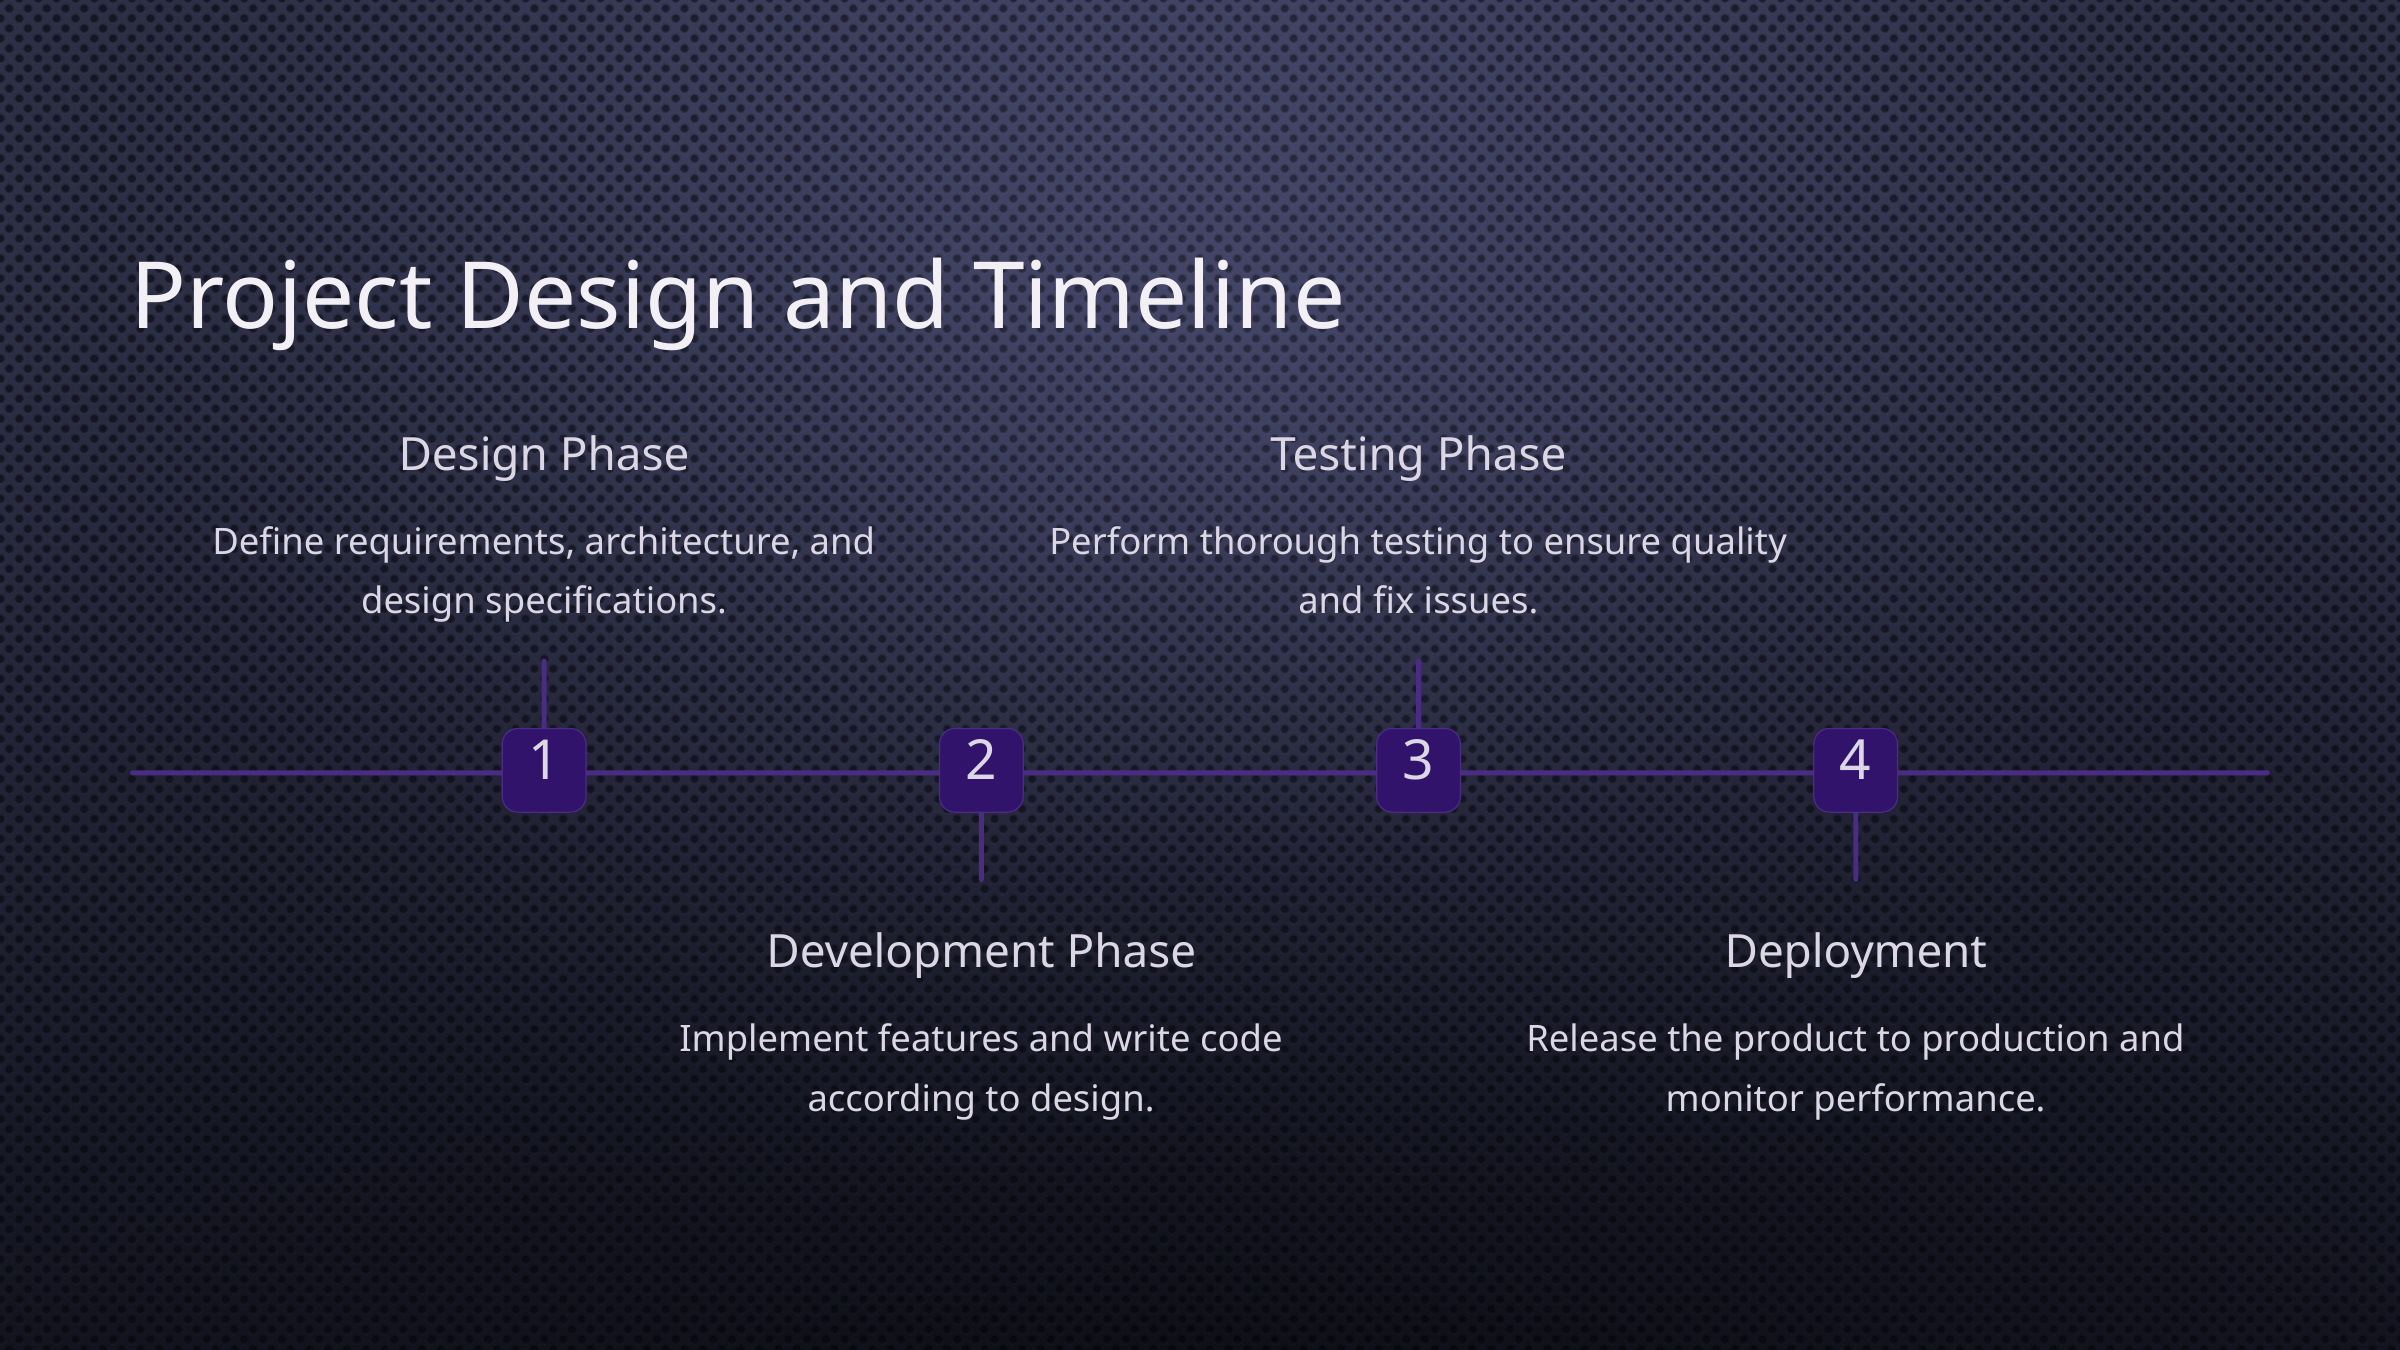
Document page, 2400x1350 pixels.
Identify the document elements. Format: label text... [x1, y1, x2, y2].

text_box [130, 770, 502, 776]
text_box [1416, 658, 1422, 728]
text_box Deployment [1623, 919, 2089, 978]
text_box 4 [1827, 735, 1884, 806]
text_box Design Phase [311, 421, 777, 480]
text_box [502, 728, 587, 813]
text_box [1813, 728, 1898, 813]
text_box Release the product to production and monitor performance. [1478, 999, 2233, 1119]
text_box [939, 728, 1024, 813]
text_box Project Design and Timeline [130, 231, 1448, 348]
text_box Development Phase [744, 919, 1219, 978]
text_box [1853, 813, 1859, 882]
text_box Testing Phase [1186, 421, 1652, 480]
text_box Define requirements, architecture, and design specifications. [167, 502, 921, 622]
text_box Implement features and write code according to design. [604, 999, 1359, 1119]
text_box [1898, 770, 2270, 776]
text_box [1461, 770, 1813, 776]
text_box [1376, 728, 1461, 813]
text_box [1024, 770, 1376, 776]
text_box [978, 813, 984, 882]
text_box [541, 658, 547, 728]
text_box 2 [953, 735, 1010, 806]
text_box 3 [1390, 735, 1447, 806]
text_box Perform thorough testing to ensure quality and fix issues. [1041, 502, 1796, 622]
text_box [587, 770, 939, 776]
text_box 1 [516, 735, 573, 806]
